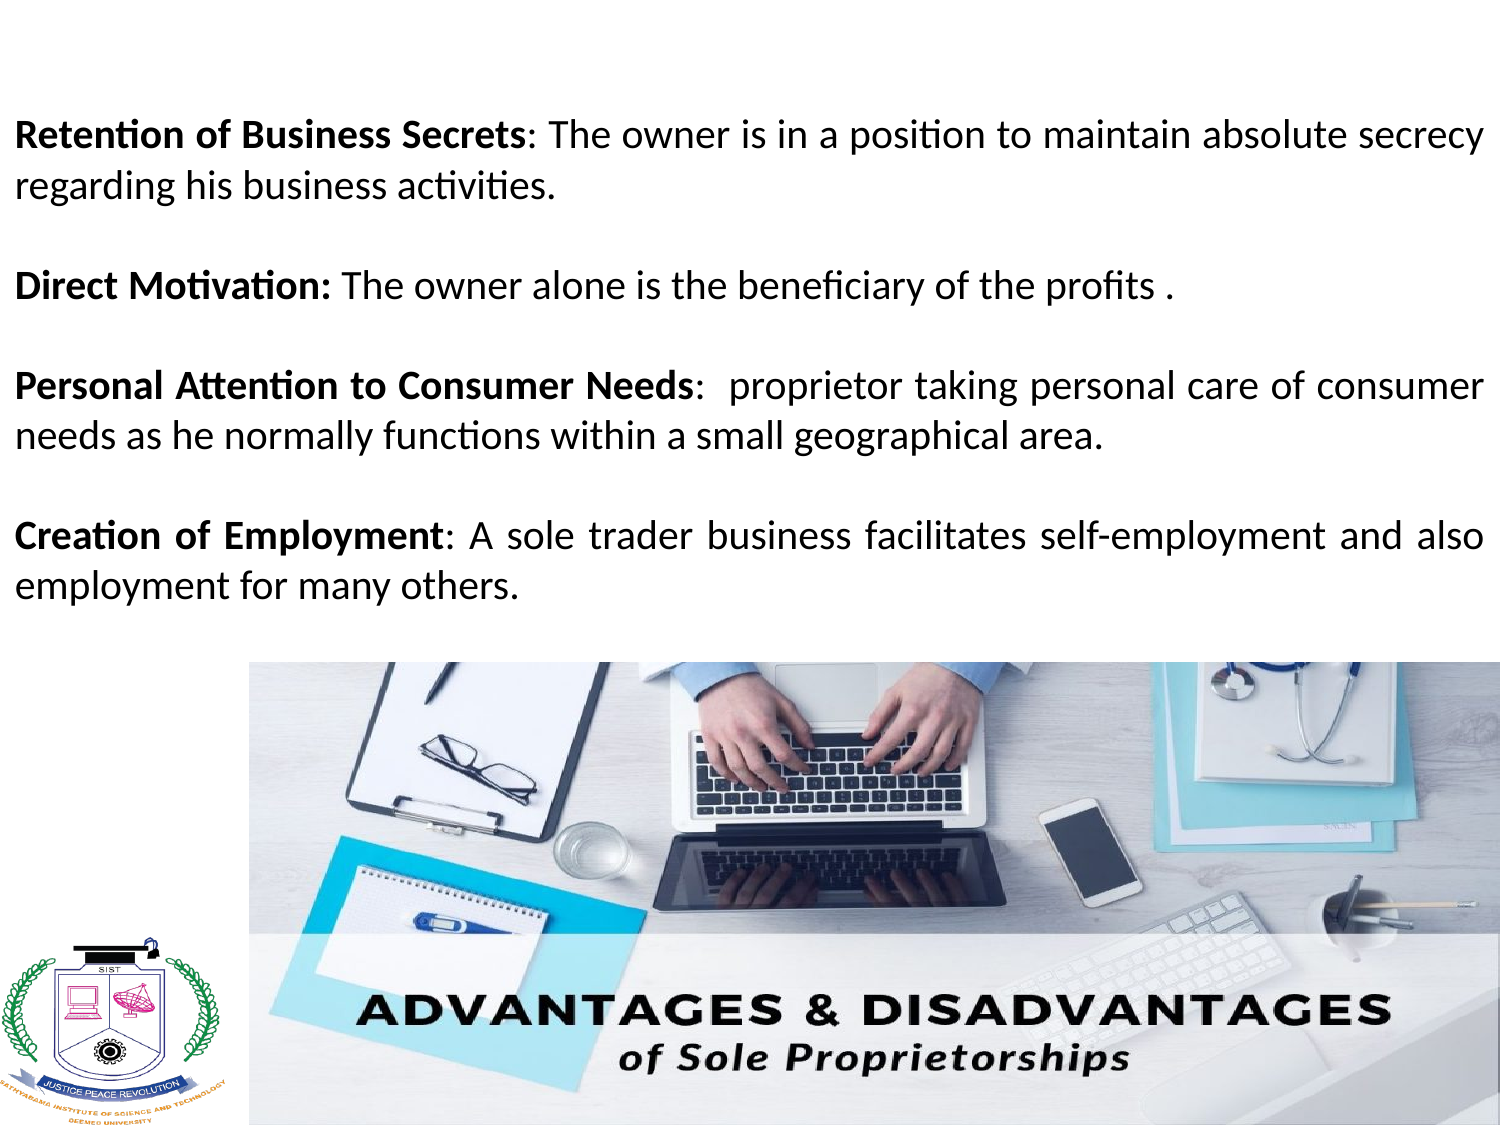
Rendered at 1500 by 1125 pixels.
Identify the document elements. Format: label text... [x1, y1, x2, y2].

picture [249, 662, 1500, 1125]
text_box Retention of Business Secrets: The owner is in a position to maintain absolute secrecy regarding his business activities. Direct Motivation: The owner alone is the beneficiary of the profits . Personal Attention to Consumer Needs: proprietor taking personal care of consumer needs as he normally functions within a small geographical area. Creation of Employment: A sole trader business facilitates self-employment and also employment for many others. [0, 99, 1500, 665]
picture [0, 937, 225, 1125]
